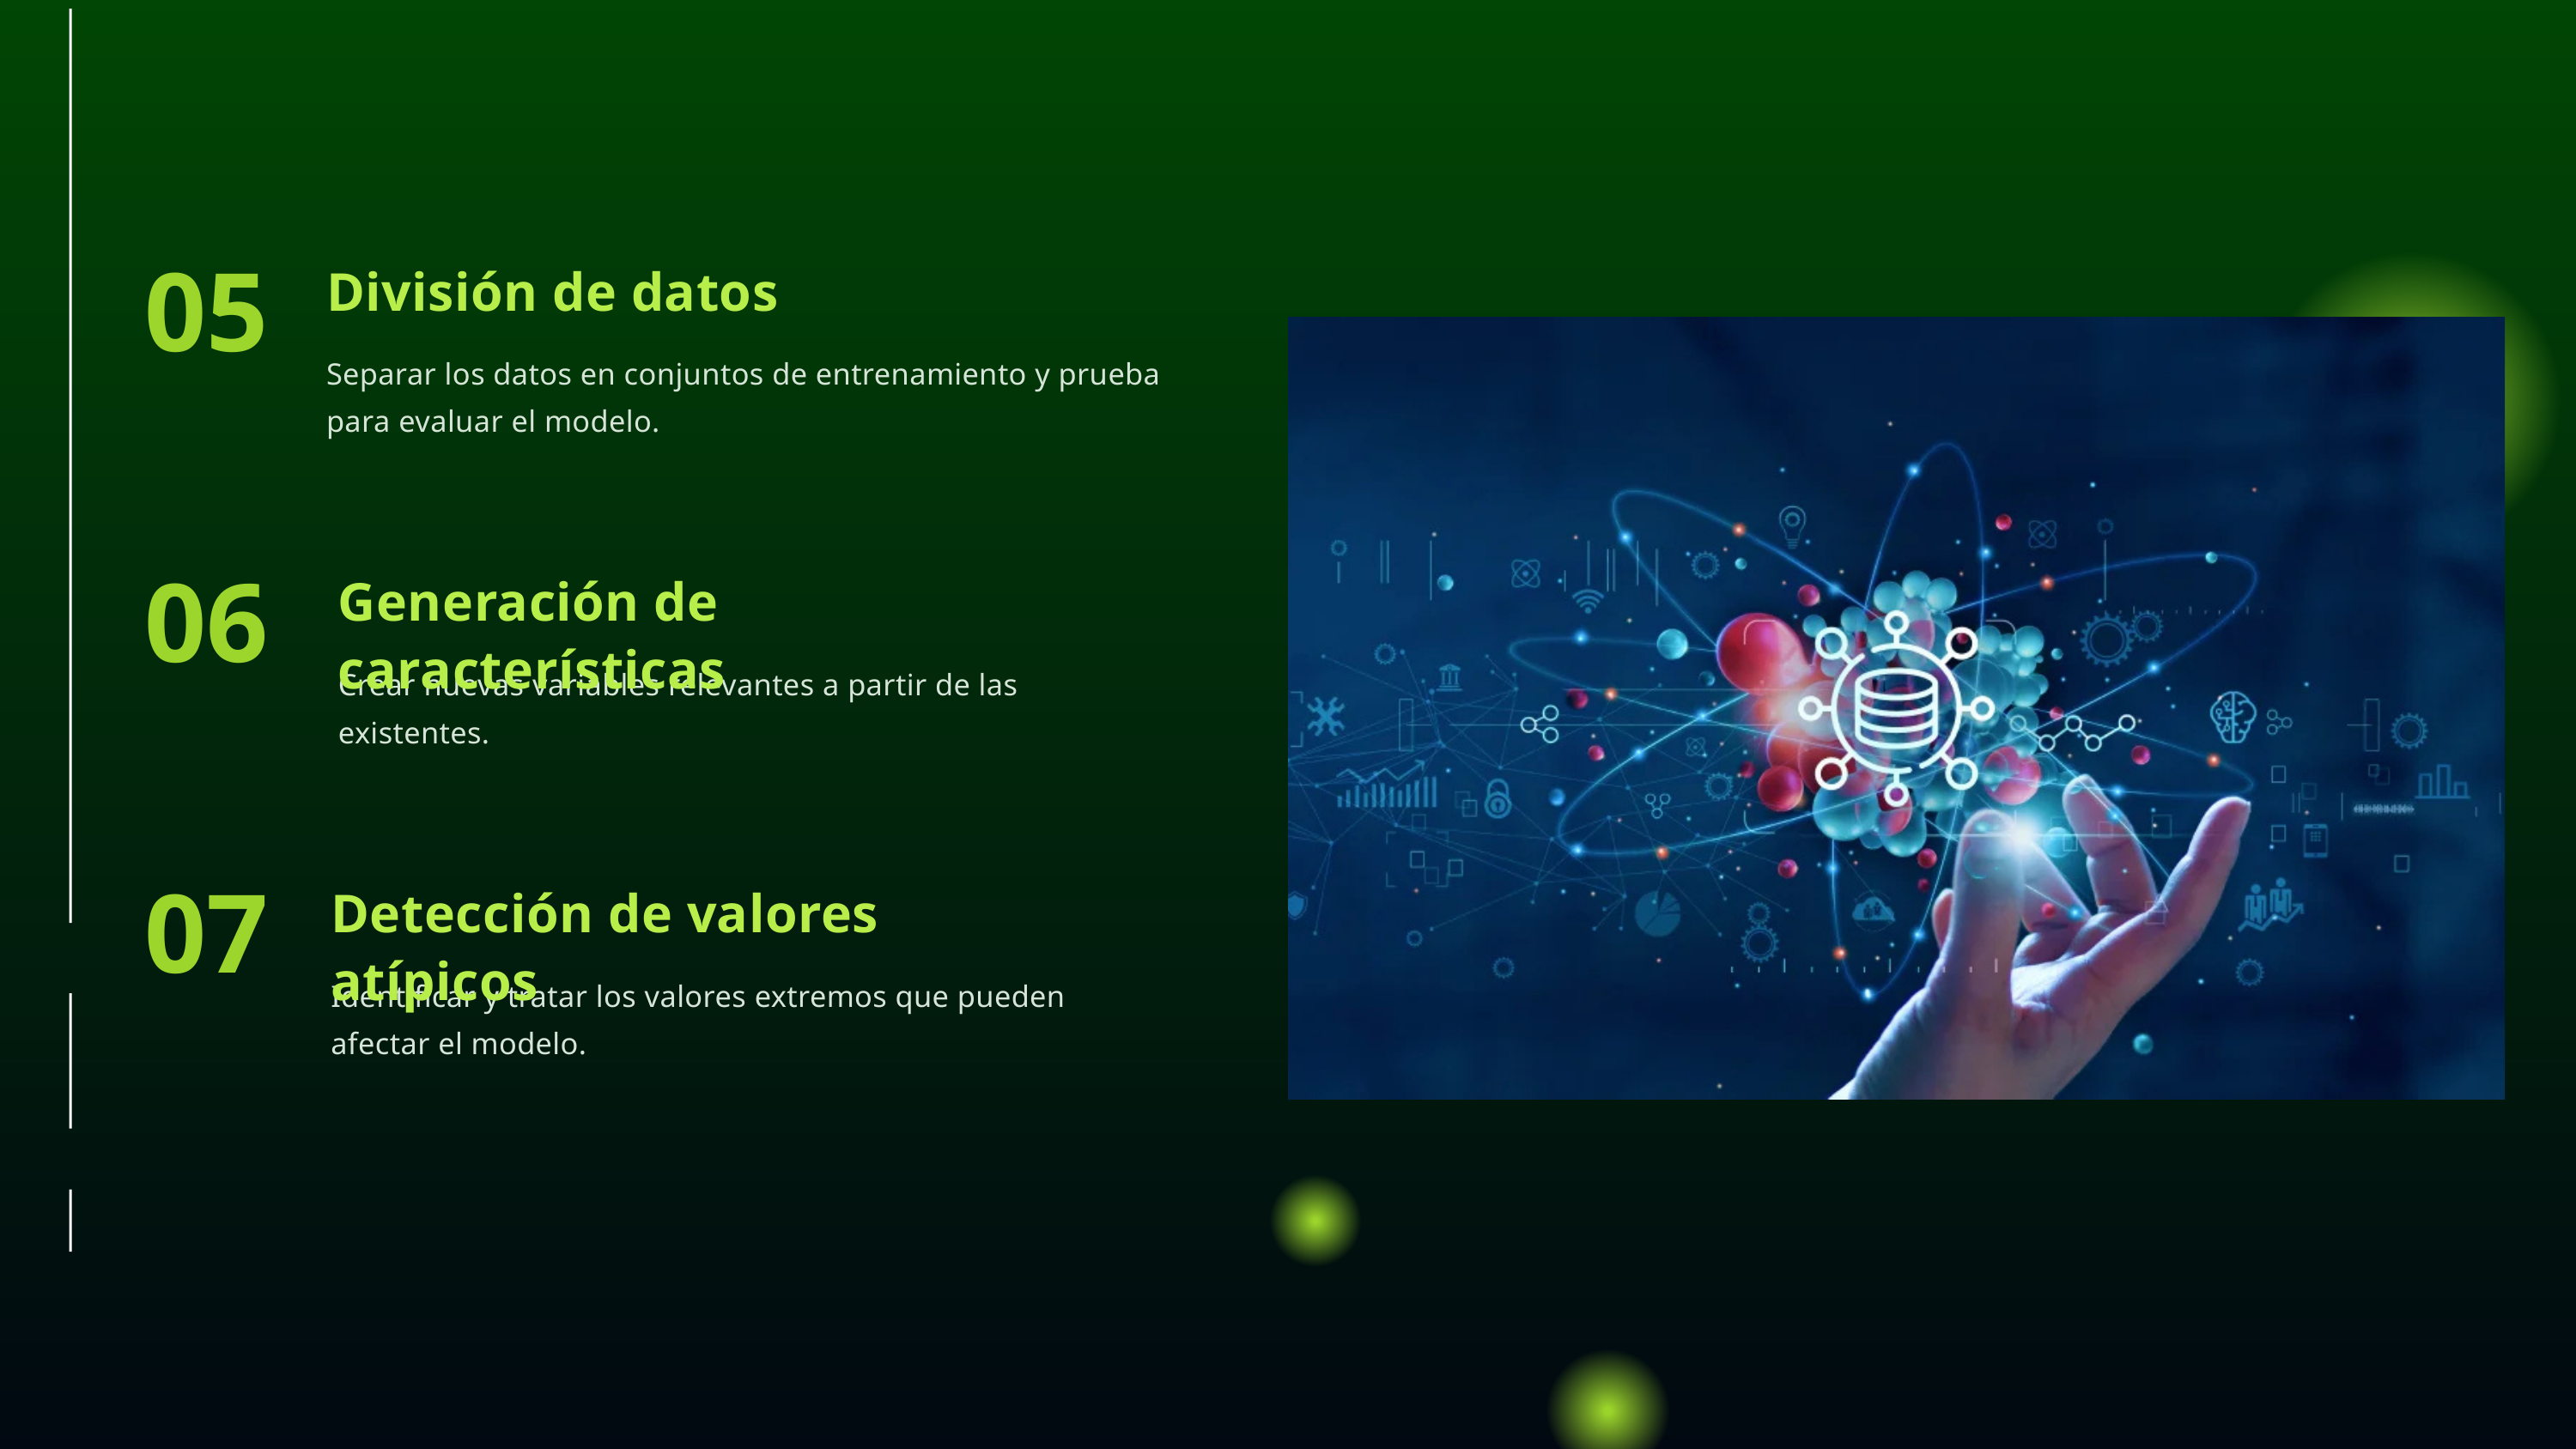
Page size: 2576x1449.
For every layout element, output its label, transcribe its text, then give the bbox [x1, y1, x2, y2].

text_box Generación de características [338, 564, 1096, 700]
text_box 05 [144, 214, 312, 373]
text_box Separar los datos en conjuntos de entrenamiento y prueba para evaluar el modelo. [325, 343, 1165, 439]
text_box Crear nuevas variables relevantes a partir de las existentes. [338, 653, 1160, 749]
text_box [1265, 1170, 1366, 1271]
text_box Identificar y tratar los valores extremos que pueden afectar el modelo. [331, 965, 1096, 1061]
text_box 07 [144, 834, 312, 995]
text_box Detección de valores atípicos [331, 876, 1091, 1011]
text_box [2247, 236, 2576, 566]
text_box 06 [144, 524, 312, 684]
text_box [1540, 1343, 1676, 1449]
text_box División de datos [325, 253, 1091, 322]
text_box [1288, 317, 2506, 1100]
